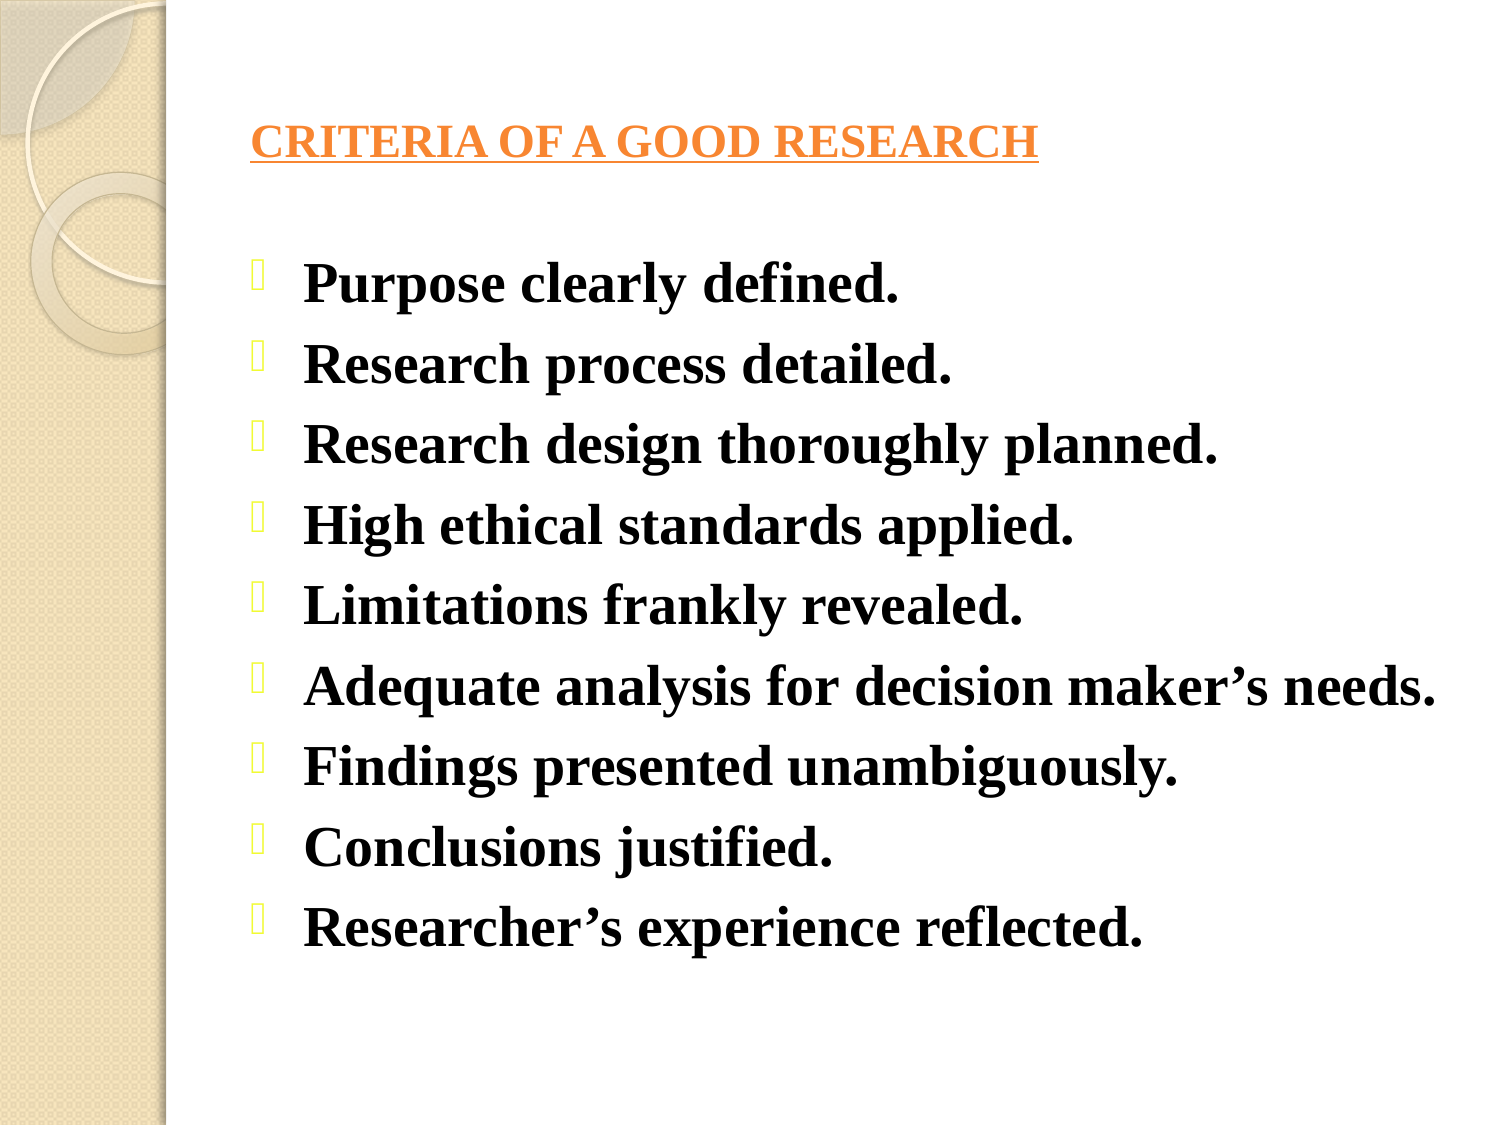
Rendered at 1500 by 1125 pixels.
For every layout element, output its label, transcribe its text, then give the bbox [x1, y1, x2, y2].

title CRITERIA OF A GOOD RESEARCH [235, 45, 1466, 233]
list Purpose clearly defined. Research process detailed. Research design thoroughly planned. High ethical standards applied. Limitations frankly revealed. Adequate analysis for decision maker’s needs. Findings presented unambiguously. Conclusions justified. Researcher’s experience reflected. [235, 237, 1466, 1025]
